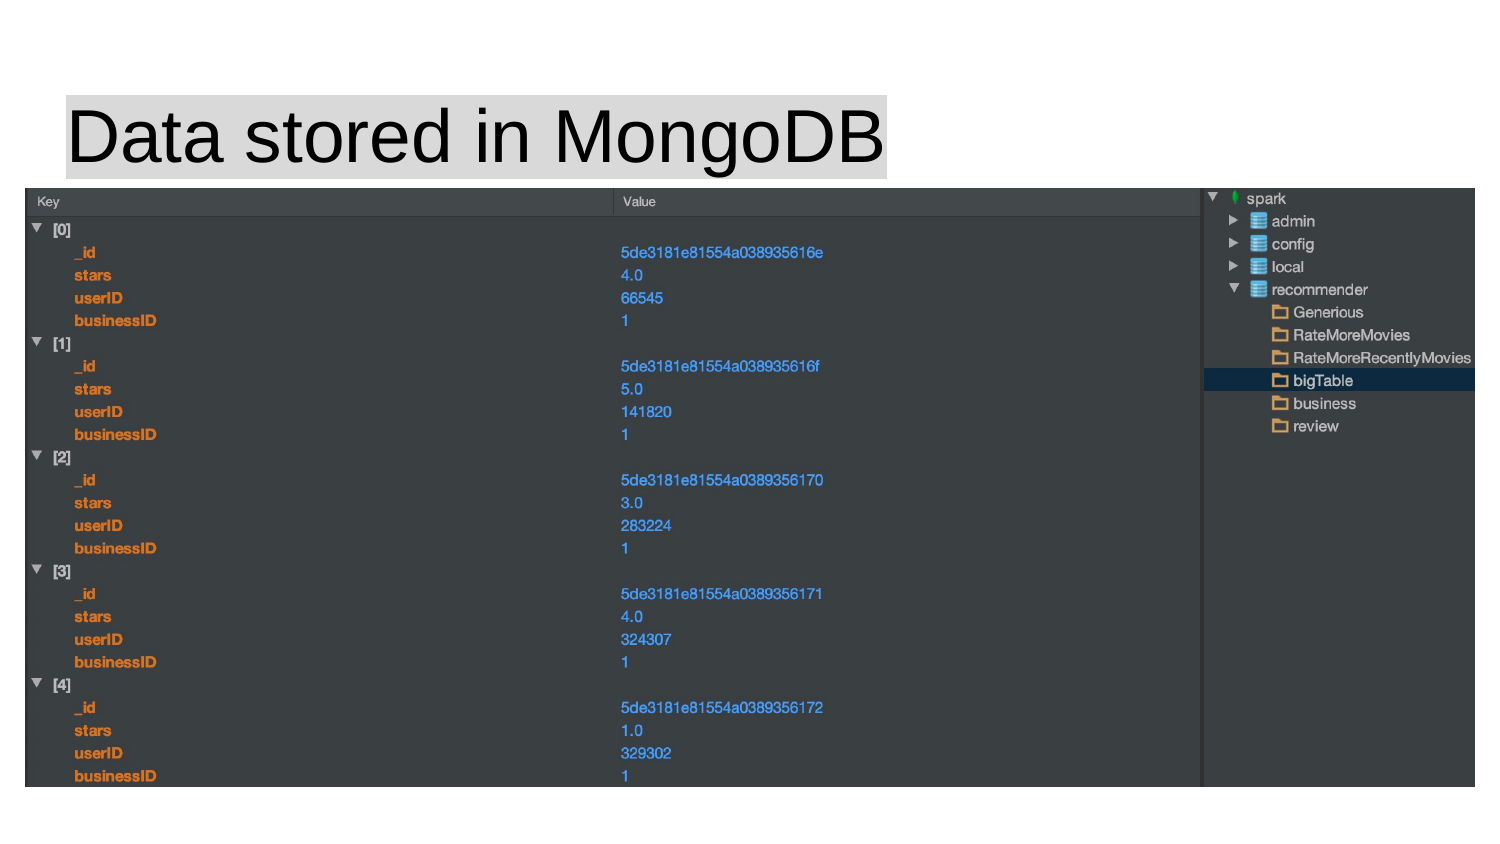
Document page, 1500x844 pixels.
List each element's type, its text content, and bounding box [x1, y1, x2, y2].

title Data stored in MongoDB [51, 72, 1449, 167]
picture [25, 188, 1475, 787]
